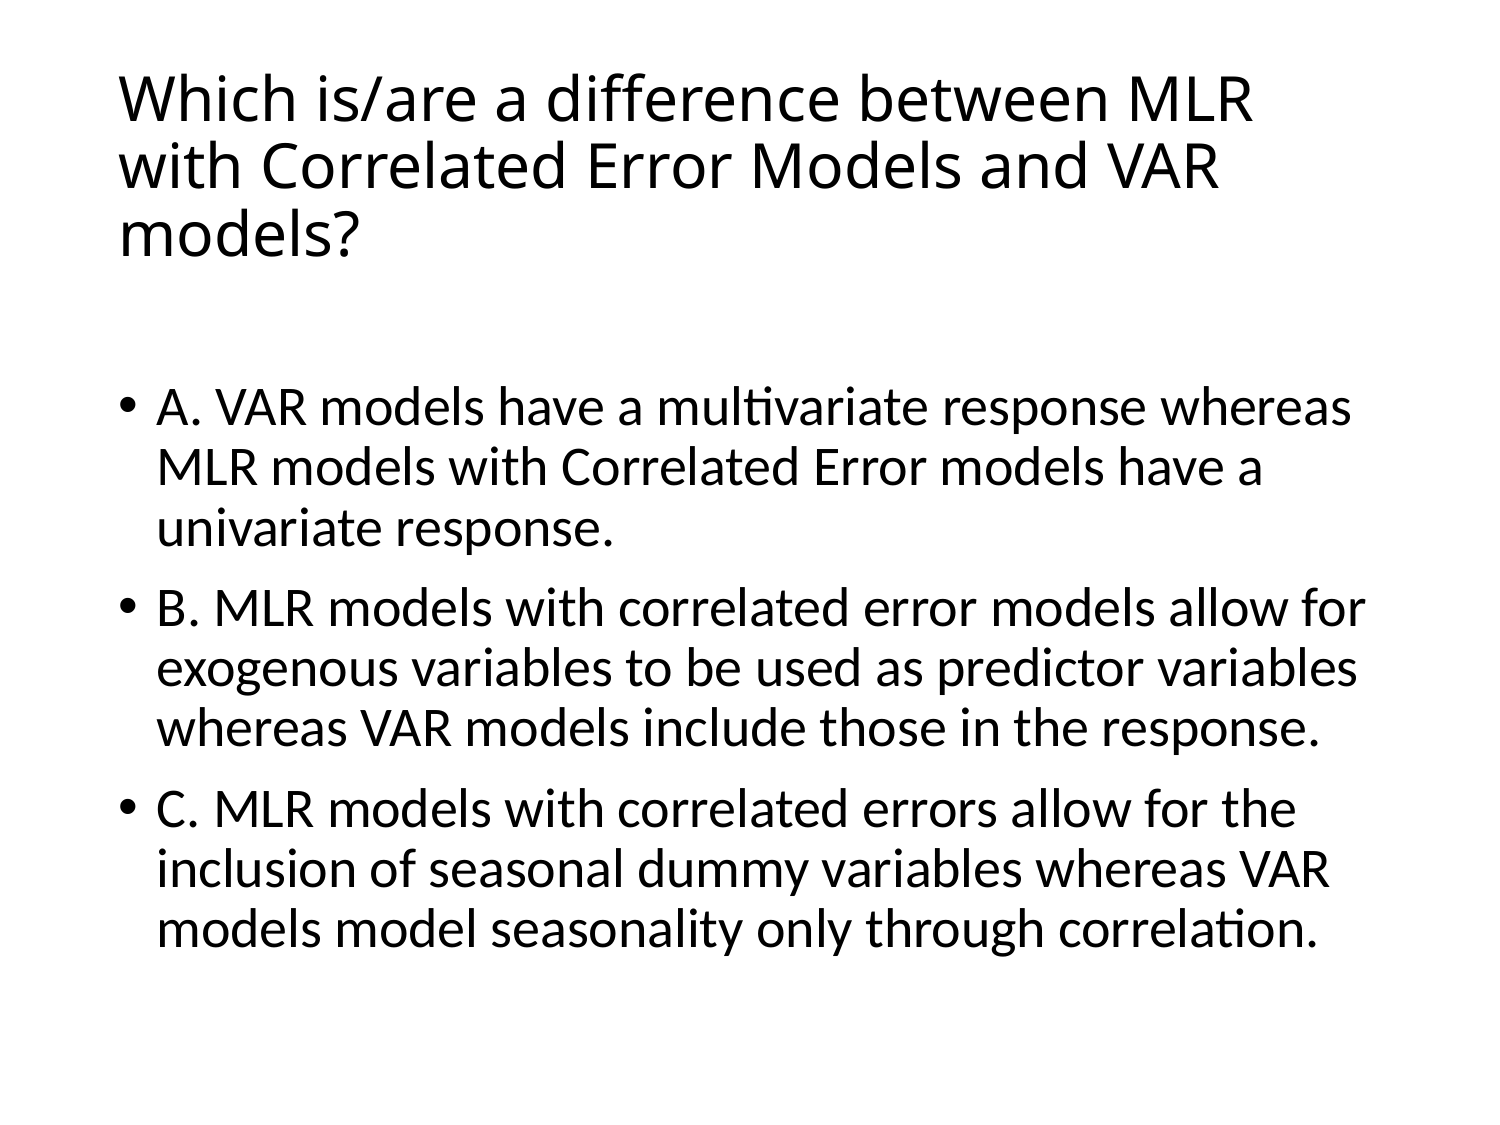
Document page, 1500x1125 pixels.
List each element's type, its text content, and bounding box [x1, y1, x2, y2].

list A. VAR models have a multivariate response whereas MLR models with Correlated Error models have a univariate response. B. MLR models with correlated error models allow for exogenous variables to be used as predictor variables whereas VAR models include those in the response. C. MLR models with correlated errors allow for the inclusion of seasonal dummy variables whereas VAR models model seasonality only through correlation. [103, 369, 1397, 1014]
title Which is/are a difference between MLR with Correlated Error Models and VAR models? [103, 59, 1397, 278]
